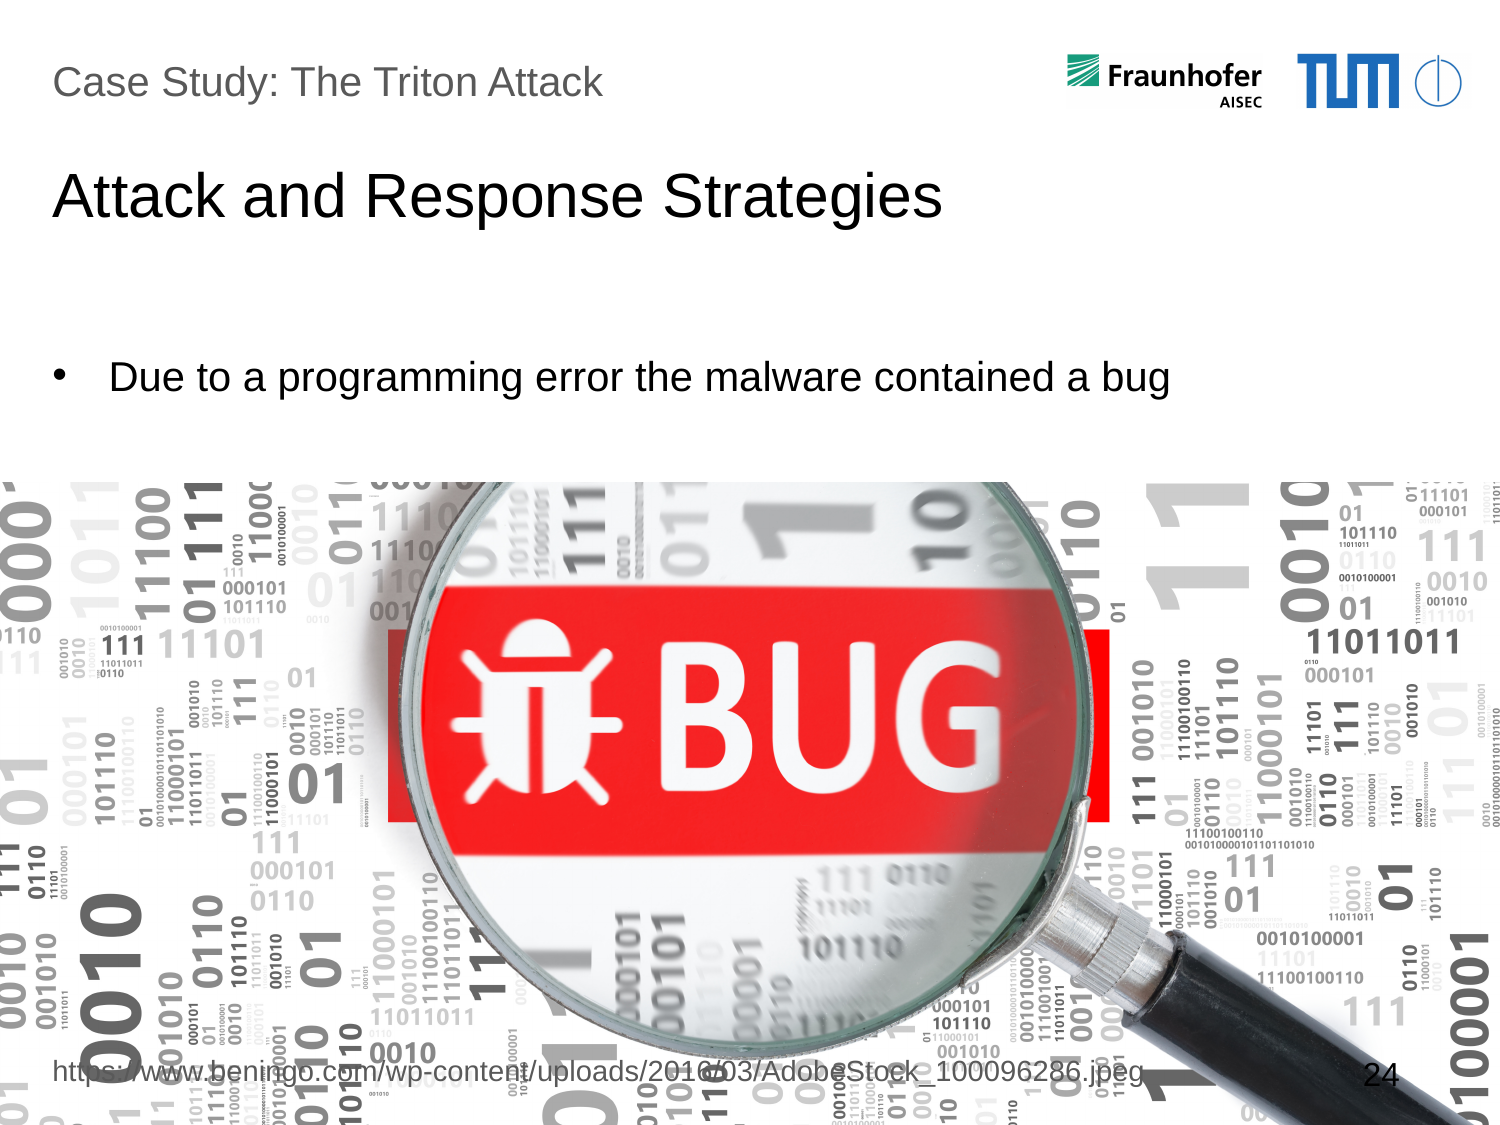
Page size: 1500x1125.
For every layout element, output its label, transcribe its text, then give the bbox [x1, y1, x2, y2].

picture [0, 481, 1500, 1125]
text_box Case Study: The Triton Attack [52, 37, 951, 105]
picture [1296, 53, 1472, 109]
title Attack and Response Strategies [52, 162, 1449, 231]
picture [1066, 53, 1263, 109]
list Due to a programming error the malware contained a bug [52, 324, 1449, 480]
